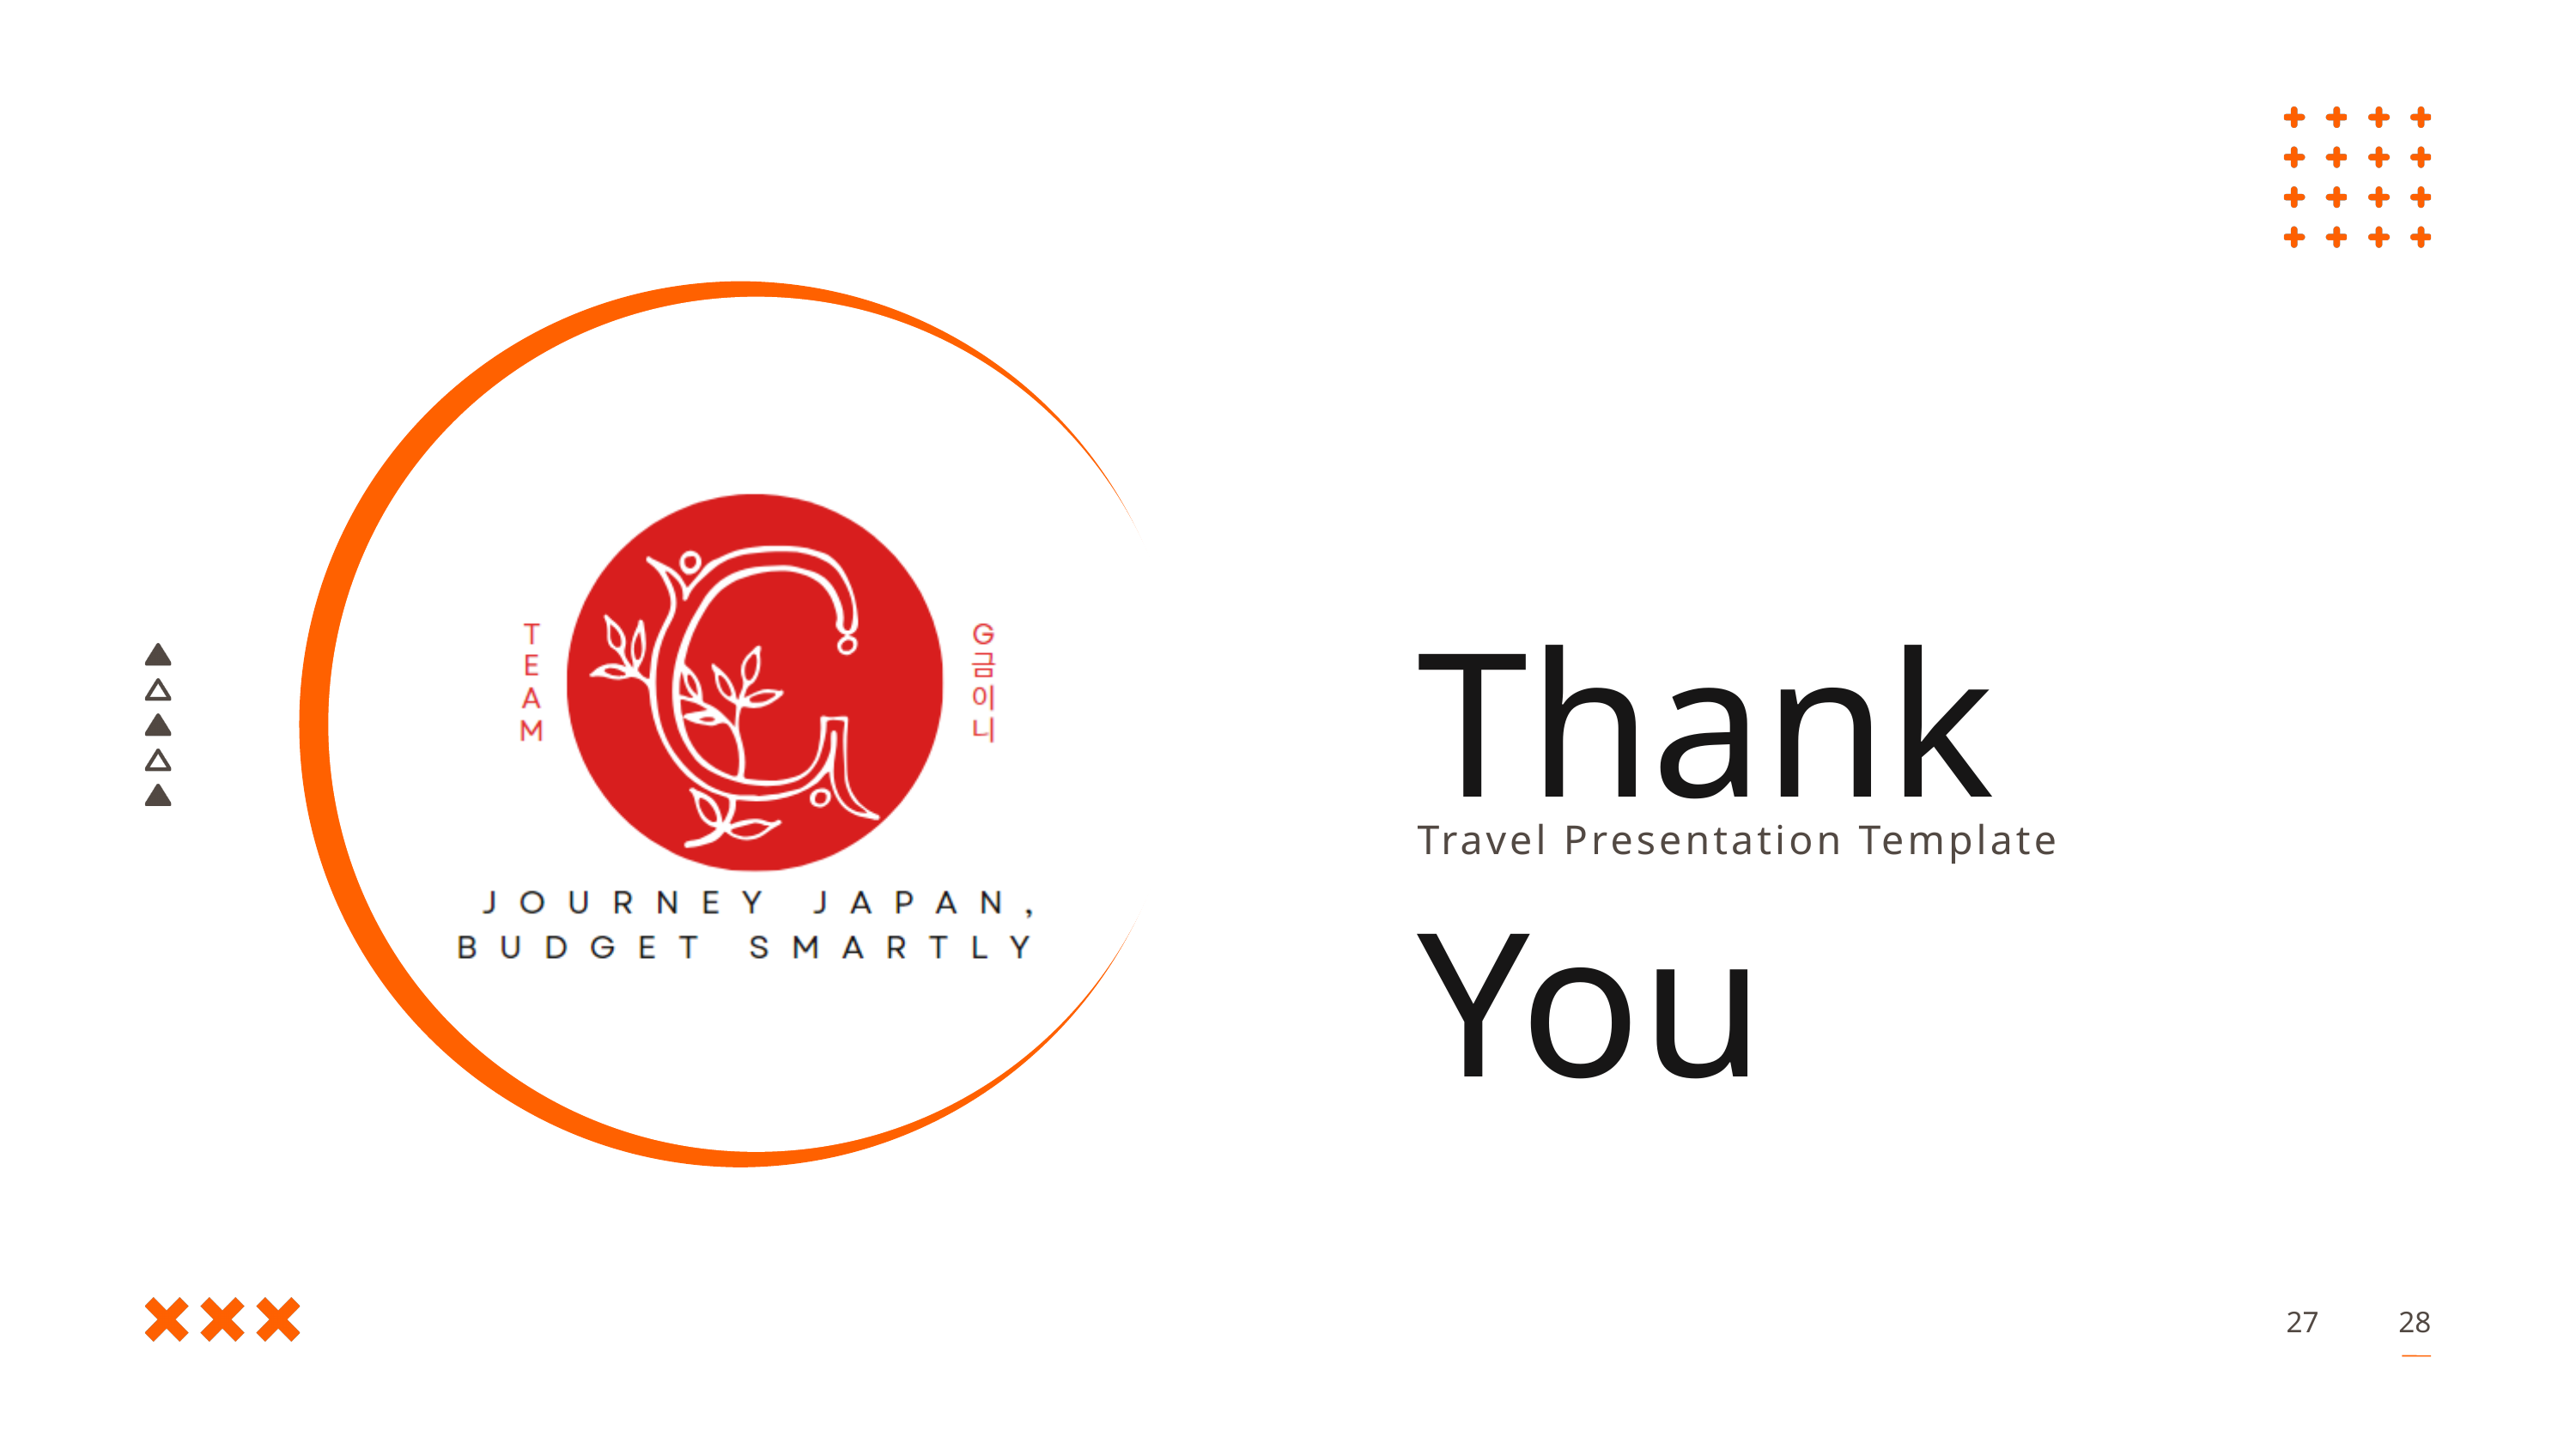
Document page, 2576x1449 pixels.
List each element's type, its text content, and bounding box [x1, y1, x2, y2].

text_box [144, 643, 172, 806]
text_box 27 [2233, 1298, 2319, 1339]
text_box Travel Presentation Template [1417, 806, 2148, 863]
text_box [2283, 106, 2348, 252]
text_box [144, 1297, 301, 1342]
text_box Thank You [1417, 557, 2386, 1118]
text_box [296, 281, 1184, 1168]
text_box [2367, 106, 2432, 252]
text_box 28 [2345, 1298, 2432, 1339]
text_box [328, 296, 1184, 1153]
